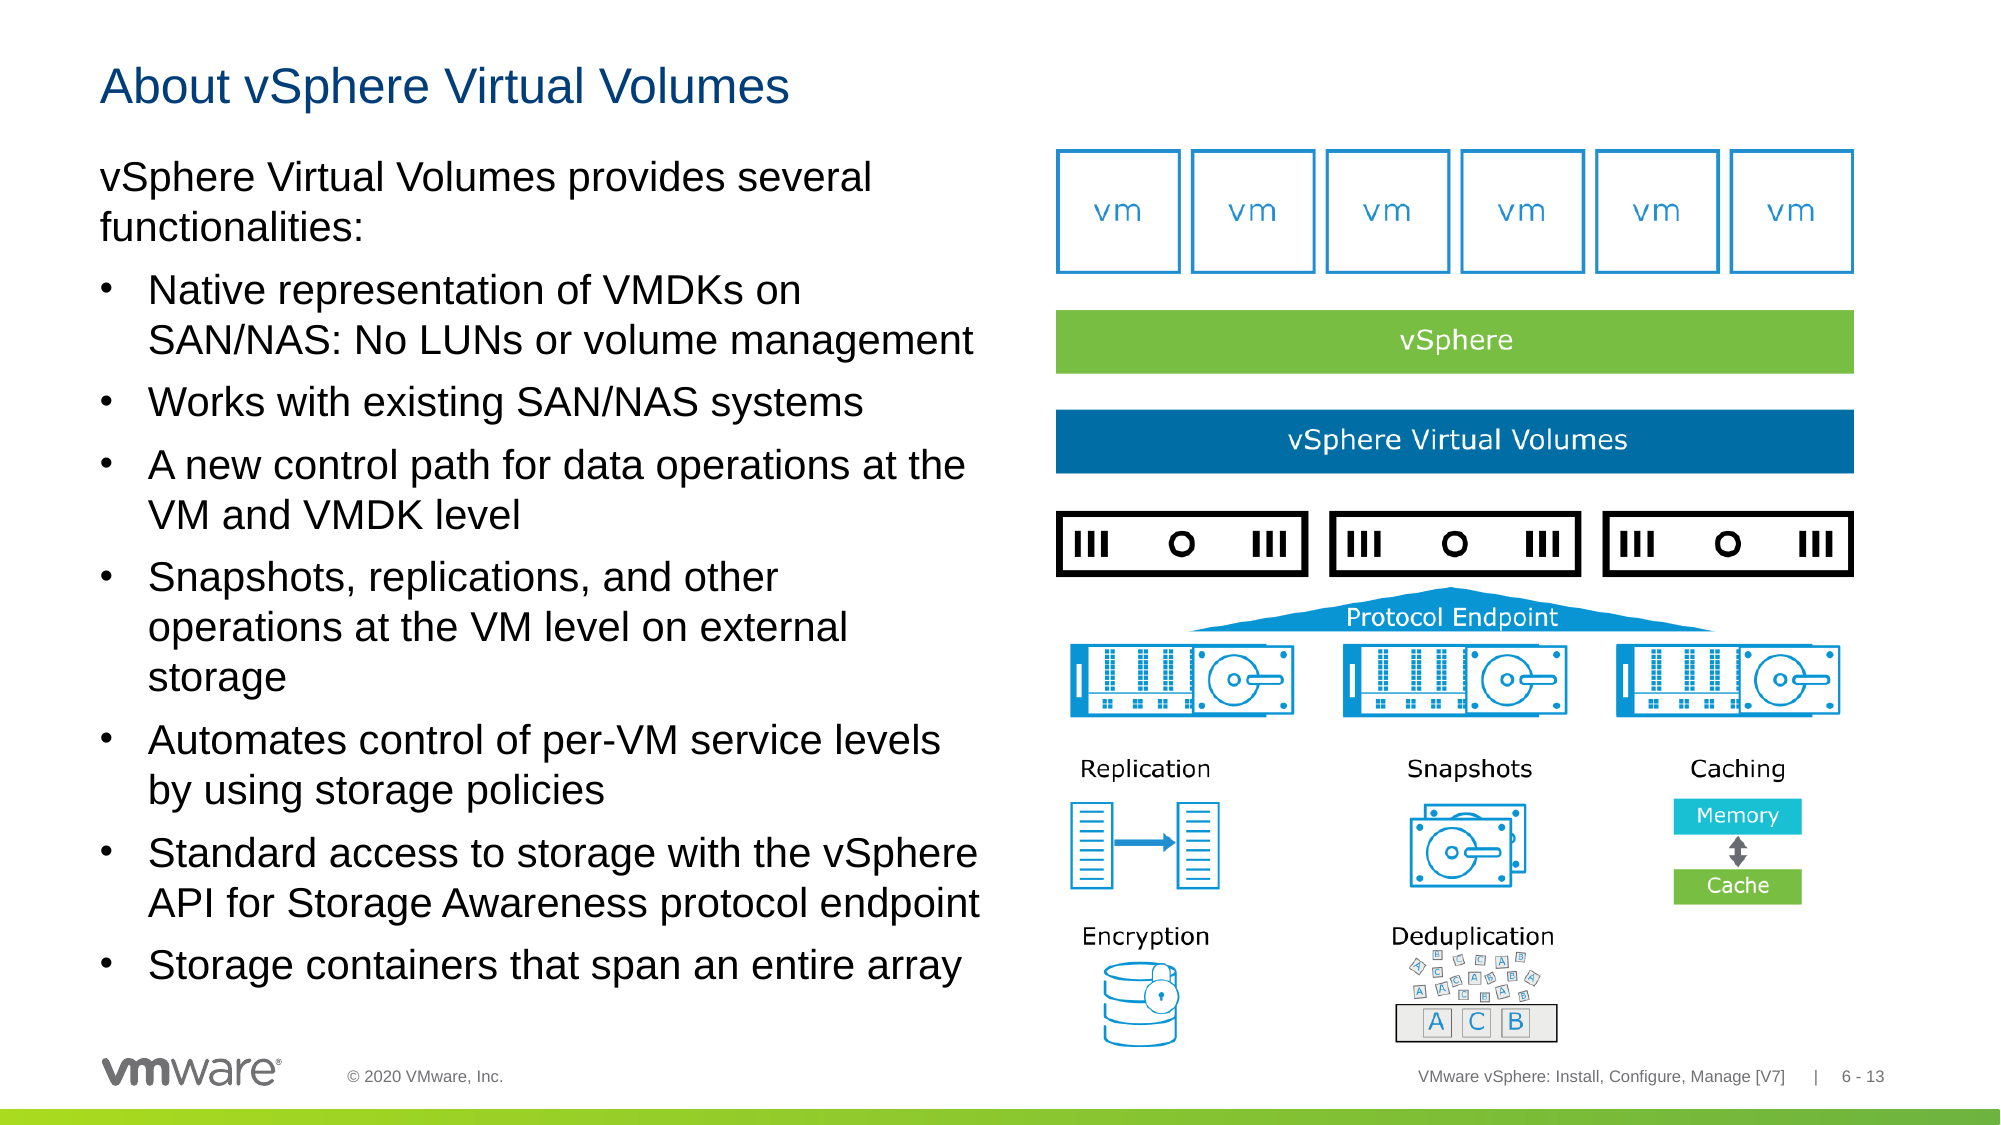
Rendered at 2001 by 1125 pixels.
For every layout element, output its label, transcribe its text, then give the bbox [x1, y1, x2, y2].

footer VMware vSphere: Install, Configure, Manage [V7] | 6 - 13 [545, 1060, 1900, 1110]
list vSphere Virtual Volumes provides several functionalities: Native representation of VMDKs on SAN/NAS: No LUNs or volume management Works with existing SAN/NAS systems A new control path for data operations at the VM and VMDK level Snapshots, replications, and other operations at the VM level on external storage Automates control of per-VM service levels by using storage policies Standard access to storage with the vSphere API for Storage Awareness protocol endpoint Storage containers that span an entire array [99, 149, 986, 1047]
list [1056, 149, 1854, 1048]
title About vSphere Virtual Volumes [99, 54, 1900, 113]
